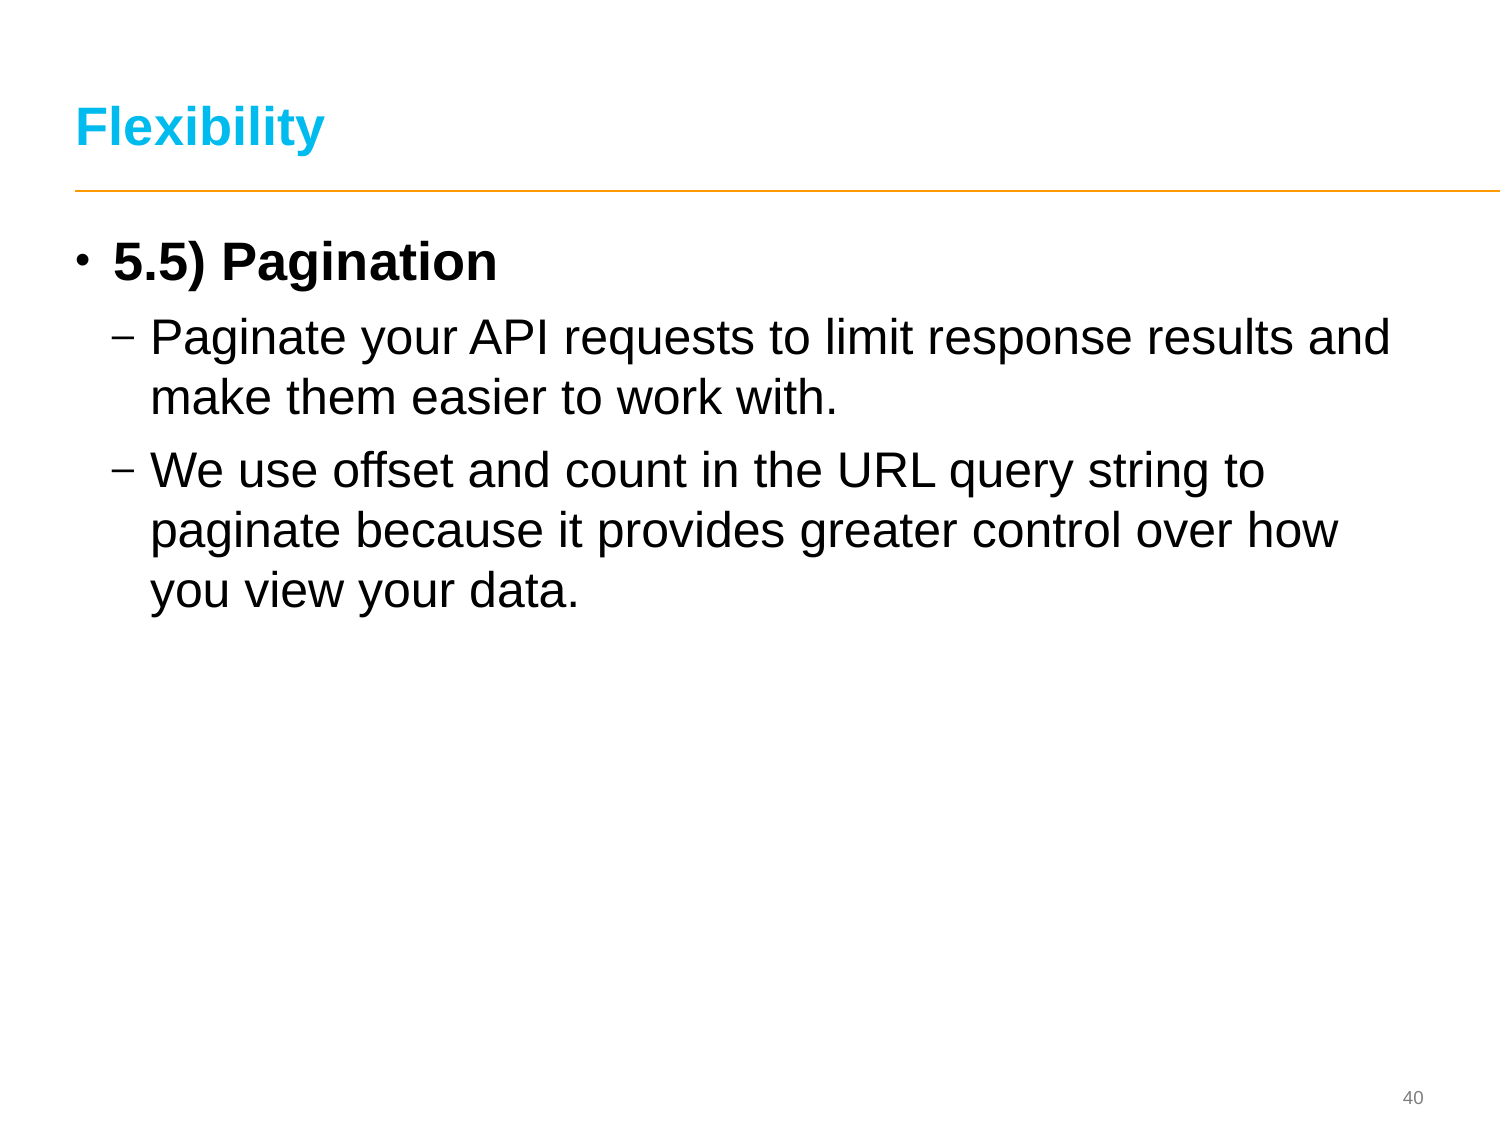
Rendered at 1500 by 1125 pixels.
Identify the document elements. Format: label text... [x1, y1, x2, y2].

title Flexibility [75, 27, 1422, 157]
list 5.5) Pagination Paginate your API requests to limit response results and make them easier to work with. We use offset and count in the URL query string to paginate because it provides greater control over how you view your data. [75, 226, 1425, 1018]
